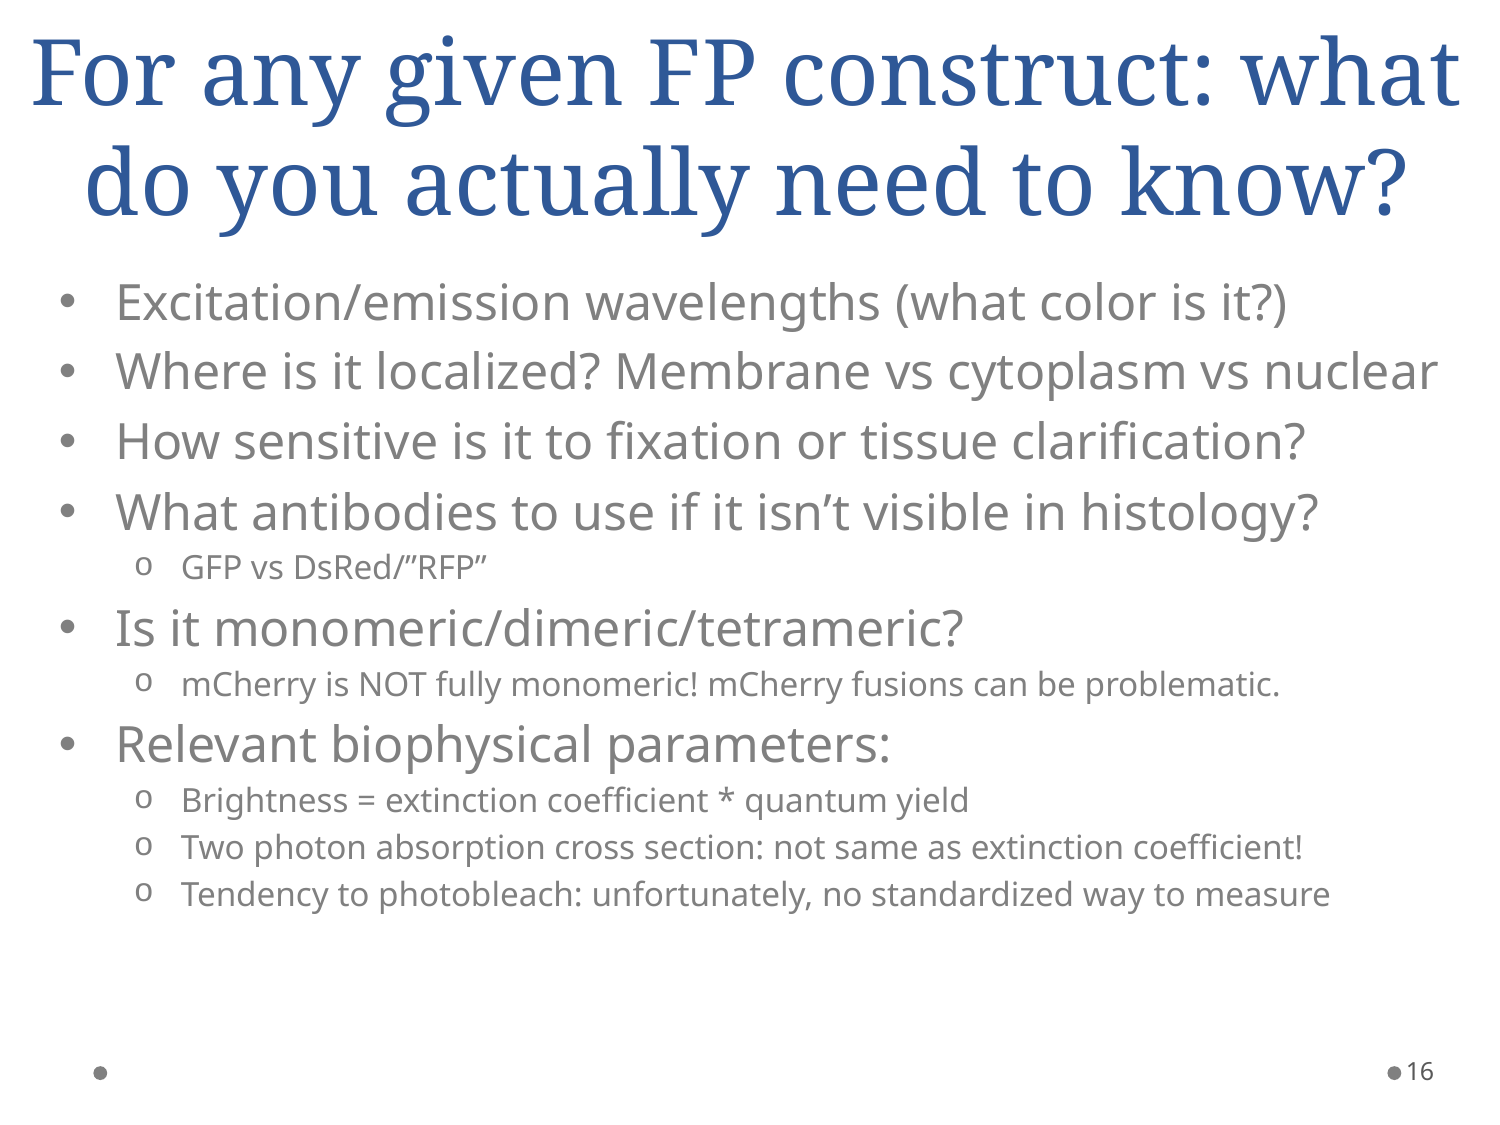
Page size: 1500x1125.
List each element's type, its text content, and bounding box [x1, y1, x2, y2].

title For any given FP construct: what do you actually need to know? [0, 0, 1494, 242]
slide_number 16 [1401, 1042, 1494, 1103]
list Excitation/emission wavelengths (what color is it?) Where is it localized? Membrane vs cytoplasm vs nuclear How sensitive is it to fixation or tissue clarification? What antibodies to use if it isn’t visible in histology? GFP vs DsRed/”RFP” Is it monomeric/dimeric/tetrameric? mCherry is NOT fully monomeric! mCherry fusions can be problematic. Relevant biophysical parameters: Brightness = extinction coefficient * quantum yield Two photon absorption cross section: not same as extinction coefficient! Tendency to photobleach: unfortunately, no standardized way to measure [43, 262, 1460, 1005]
